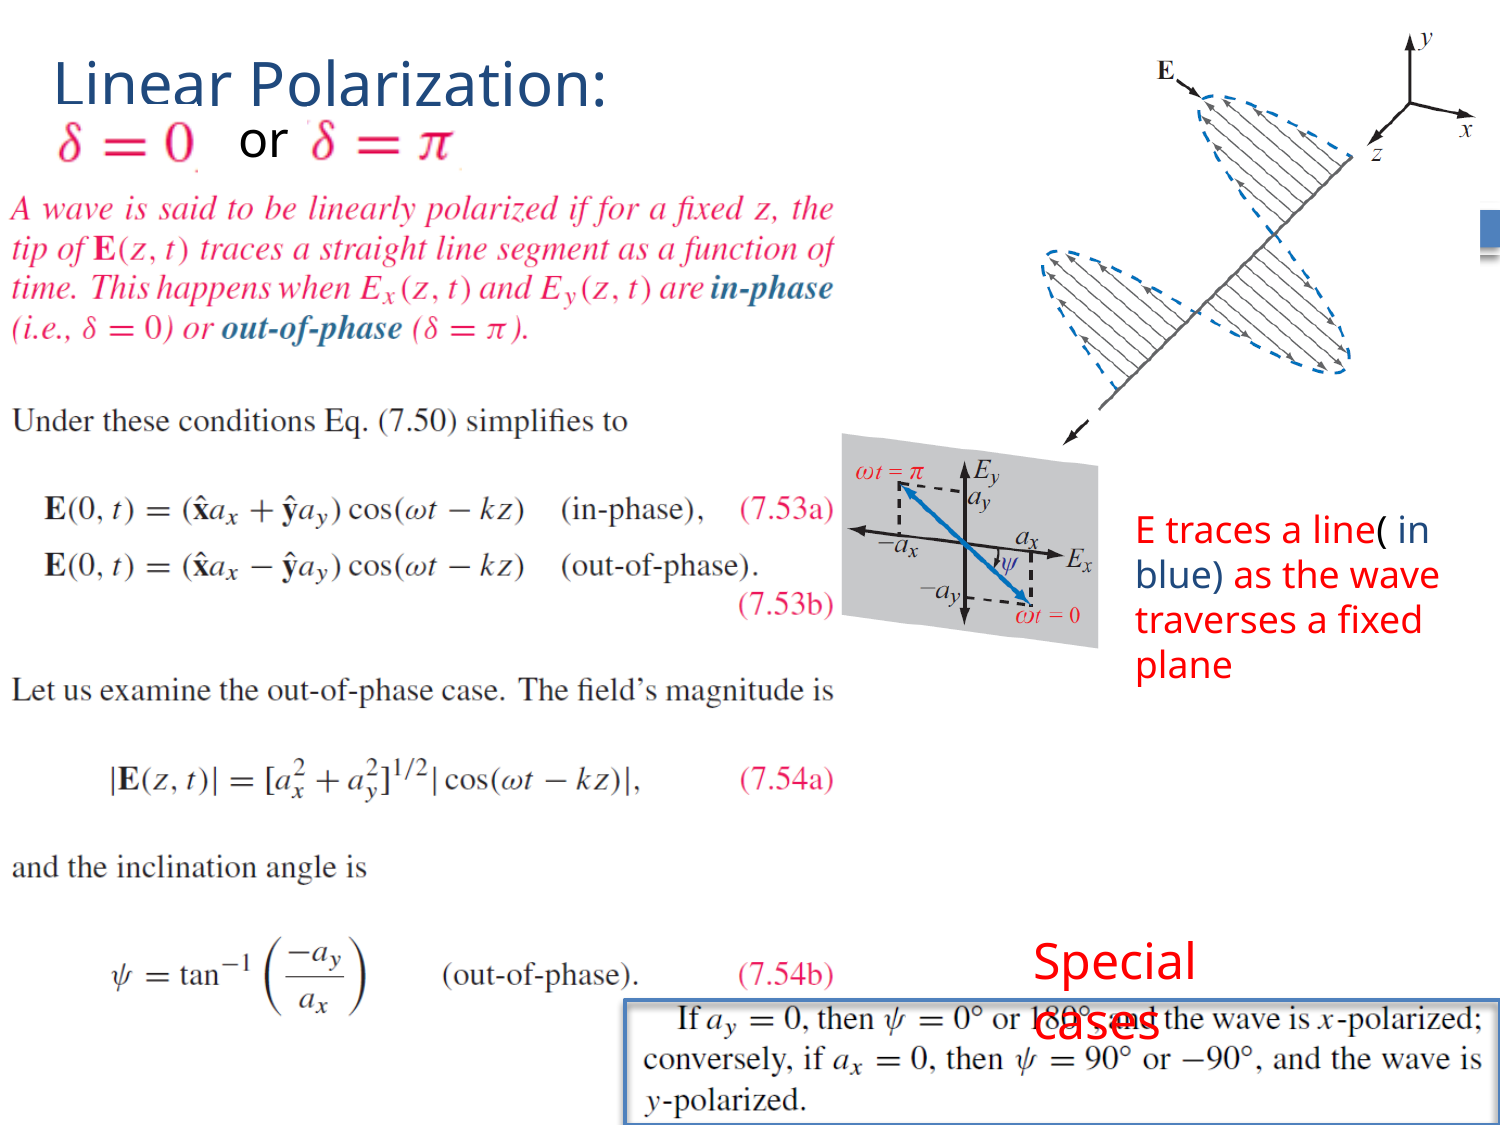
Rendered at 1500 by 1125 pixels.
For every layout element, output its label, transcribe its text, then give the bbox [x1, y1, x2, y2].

picture [307, 105, 463, 176]
text_box or [223, 99, 305, 175]
picture [37, 103, 199, 178]
text_box [624, 1034, 631, 1125]
text_box Special cases [1018, 921, 1319, 998]
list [0, 187, 838, 1025]
title Linear Polarization: [37, 37, 828, 186]
text_box [1487, 999, 1500, 1125]
picture [834, 24, 1481, 651]
picture [637, 999, 1487, 1125]
text_box E traces a line( in blue) as the wave traverses a fixed plane [1120, 498, 1496, 694]
